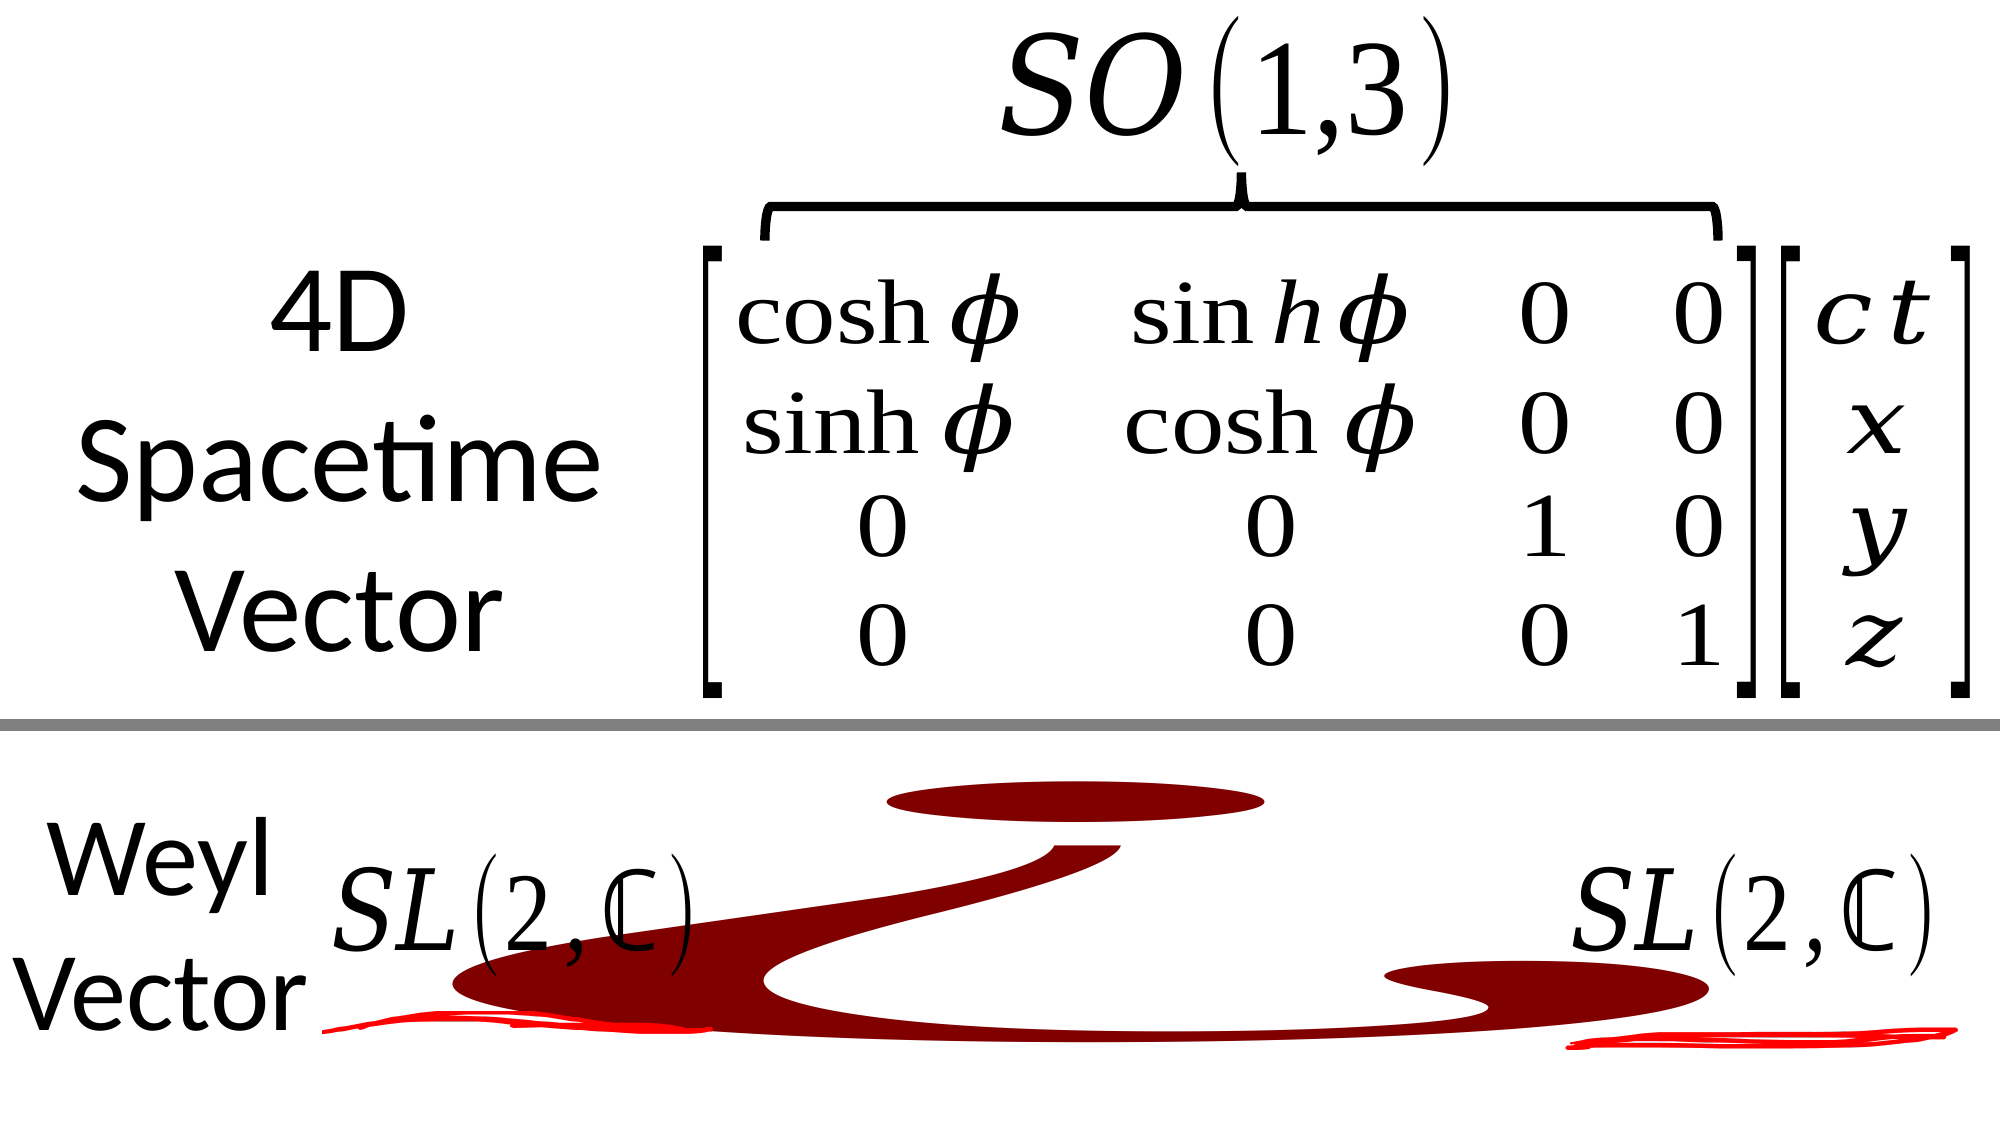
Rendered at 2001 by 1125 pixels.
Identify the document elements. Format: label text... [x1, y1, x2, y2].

text_box Weyl Vector [0, 776, 327, 1061]
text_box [764, 5, 1719, 241]
text_box 4D Spacetime Vector [28, 218, 652, 684]
picture [322, 1011, 1967, 1058]
